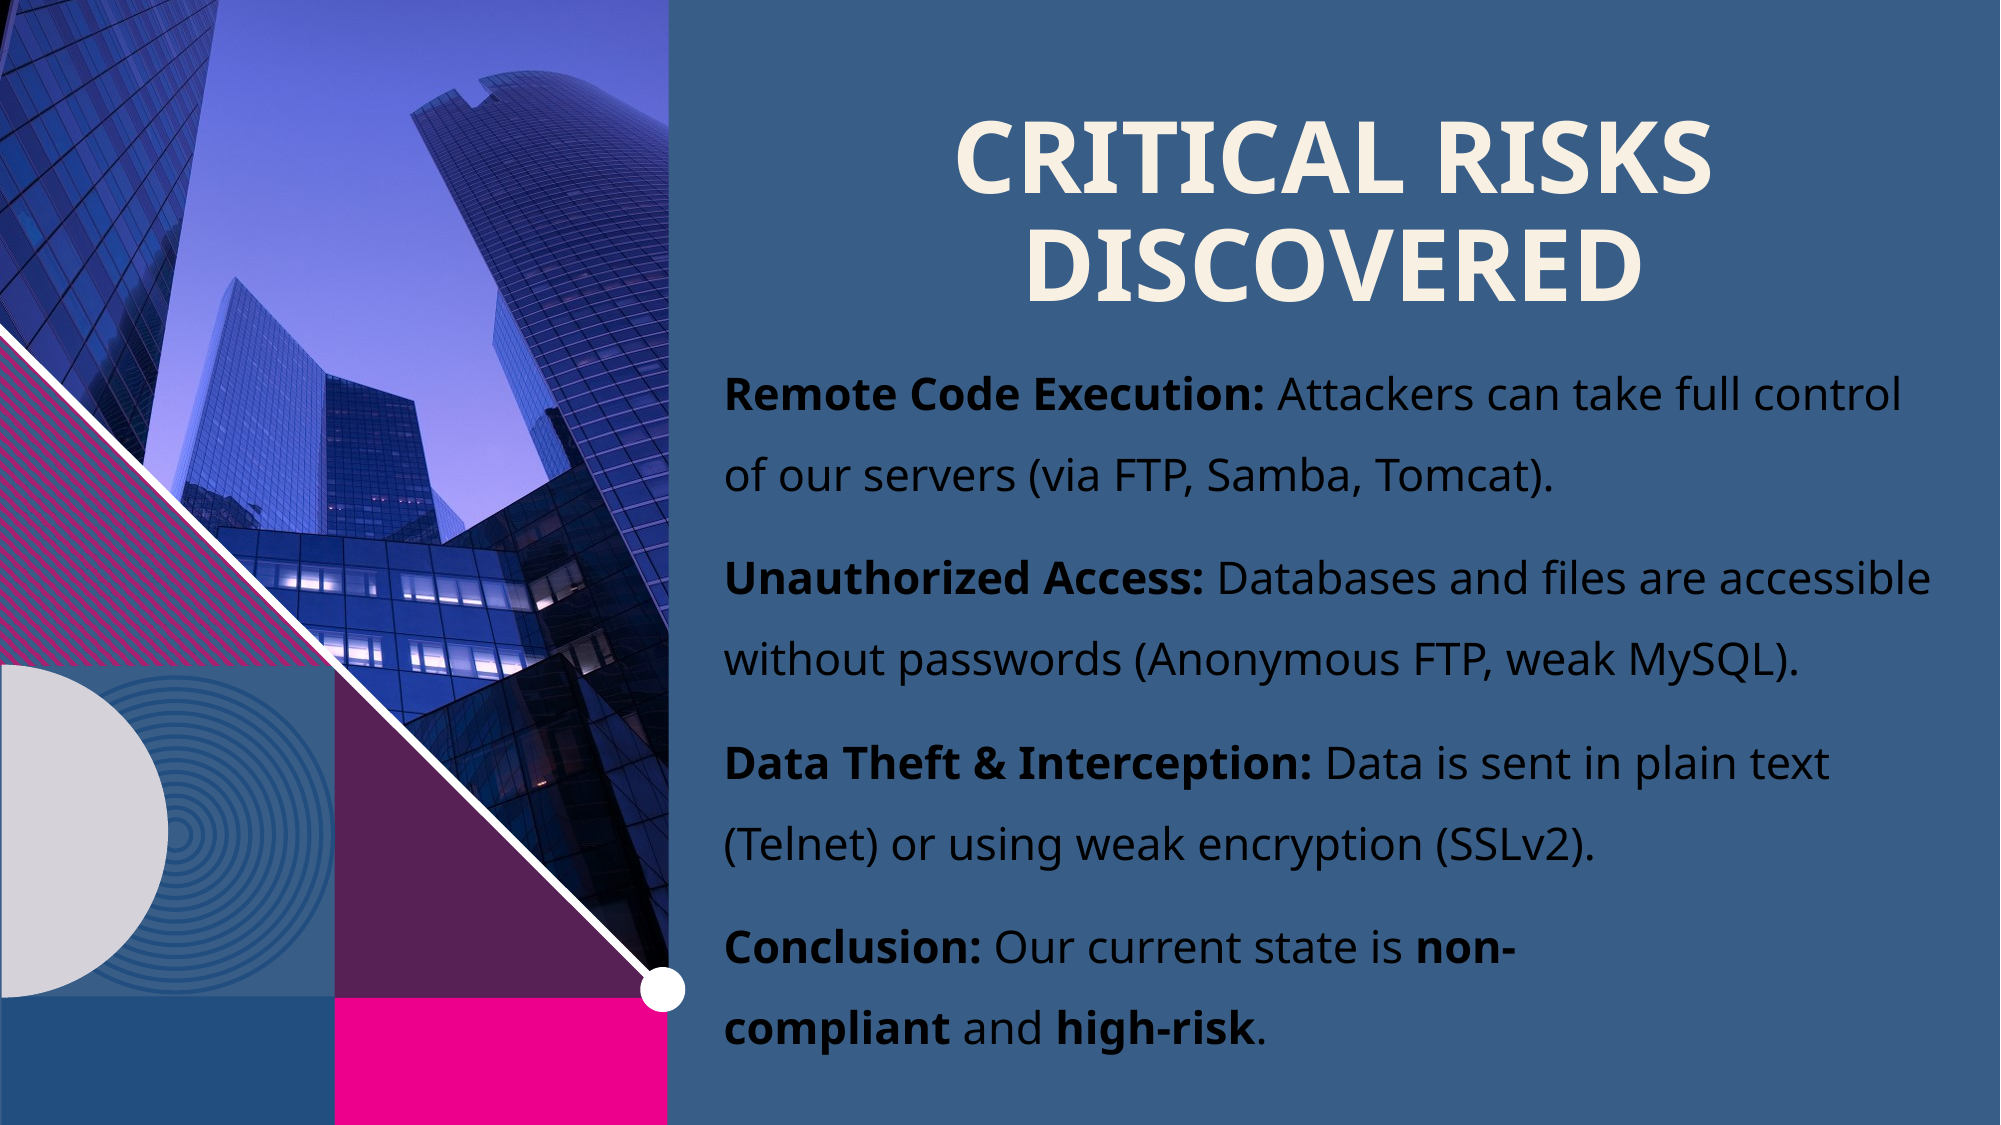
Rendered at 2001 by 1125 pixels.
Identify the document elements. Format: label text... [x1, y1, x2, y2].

text_box [642, 966, 687, 1014]
picture [0, 0, 669, 1001]
subtitle Remote Code Execution: Attackers can take full control of our servers (via FTP, Samba, Tomcat). Unauthorized Access: Databases and files are accessible without passwords (Anonymous FTP, weak MySQL). Data Theft & Interception: Data is sent in plain text (Telnet) or using weak encryption (SSLv2). Conclusion: Our current state is non-compliant and high-risk. [708, 331, 1954, 1080]
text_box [0, 313, 667, 994]
title Critical Risks Discovered [792, 89, 1875, 331]
